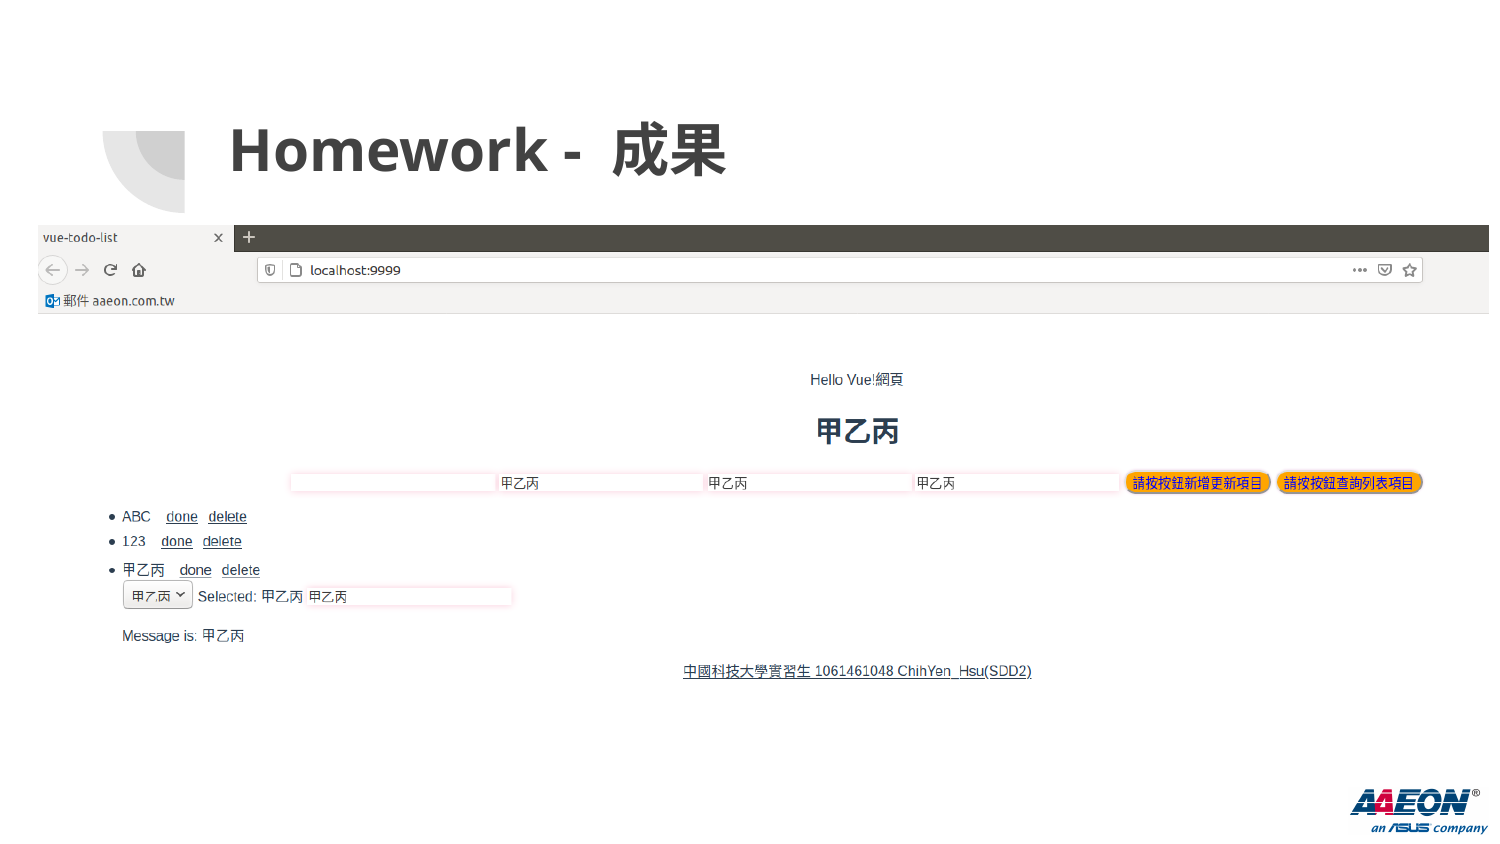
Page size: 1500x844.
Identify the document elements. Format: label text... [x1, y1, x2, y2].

picture [38, 225, 1489, 698]
title Homework - 成果 [213, 98, 1368, 223]
picture [1348, 787, 1489, 836]
